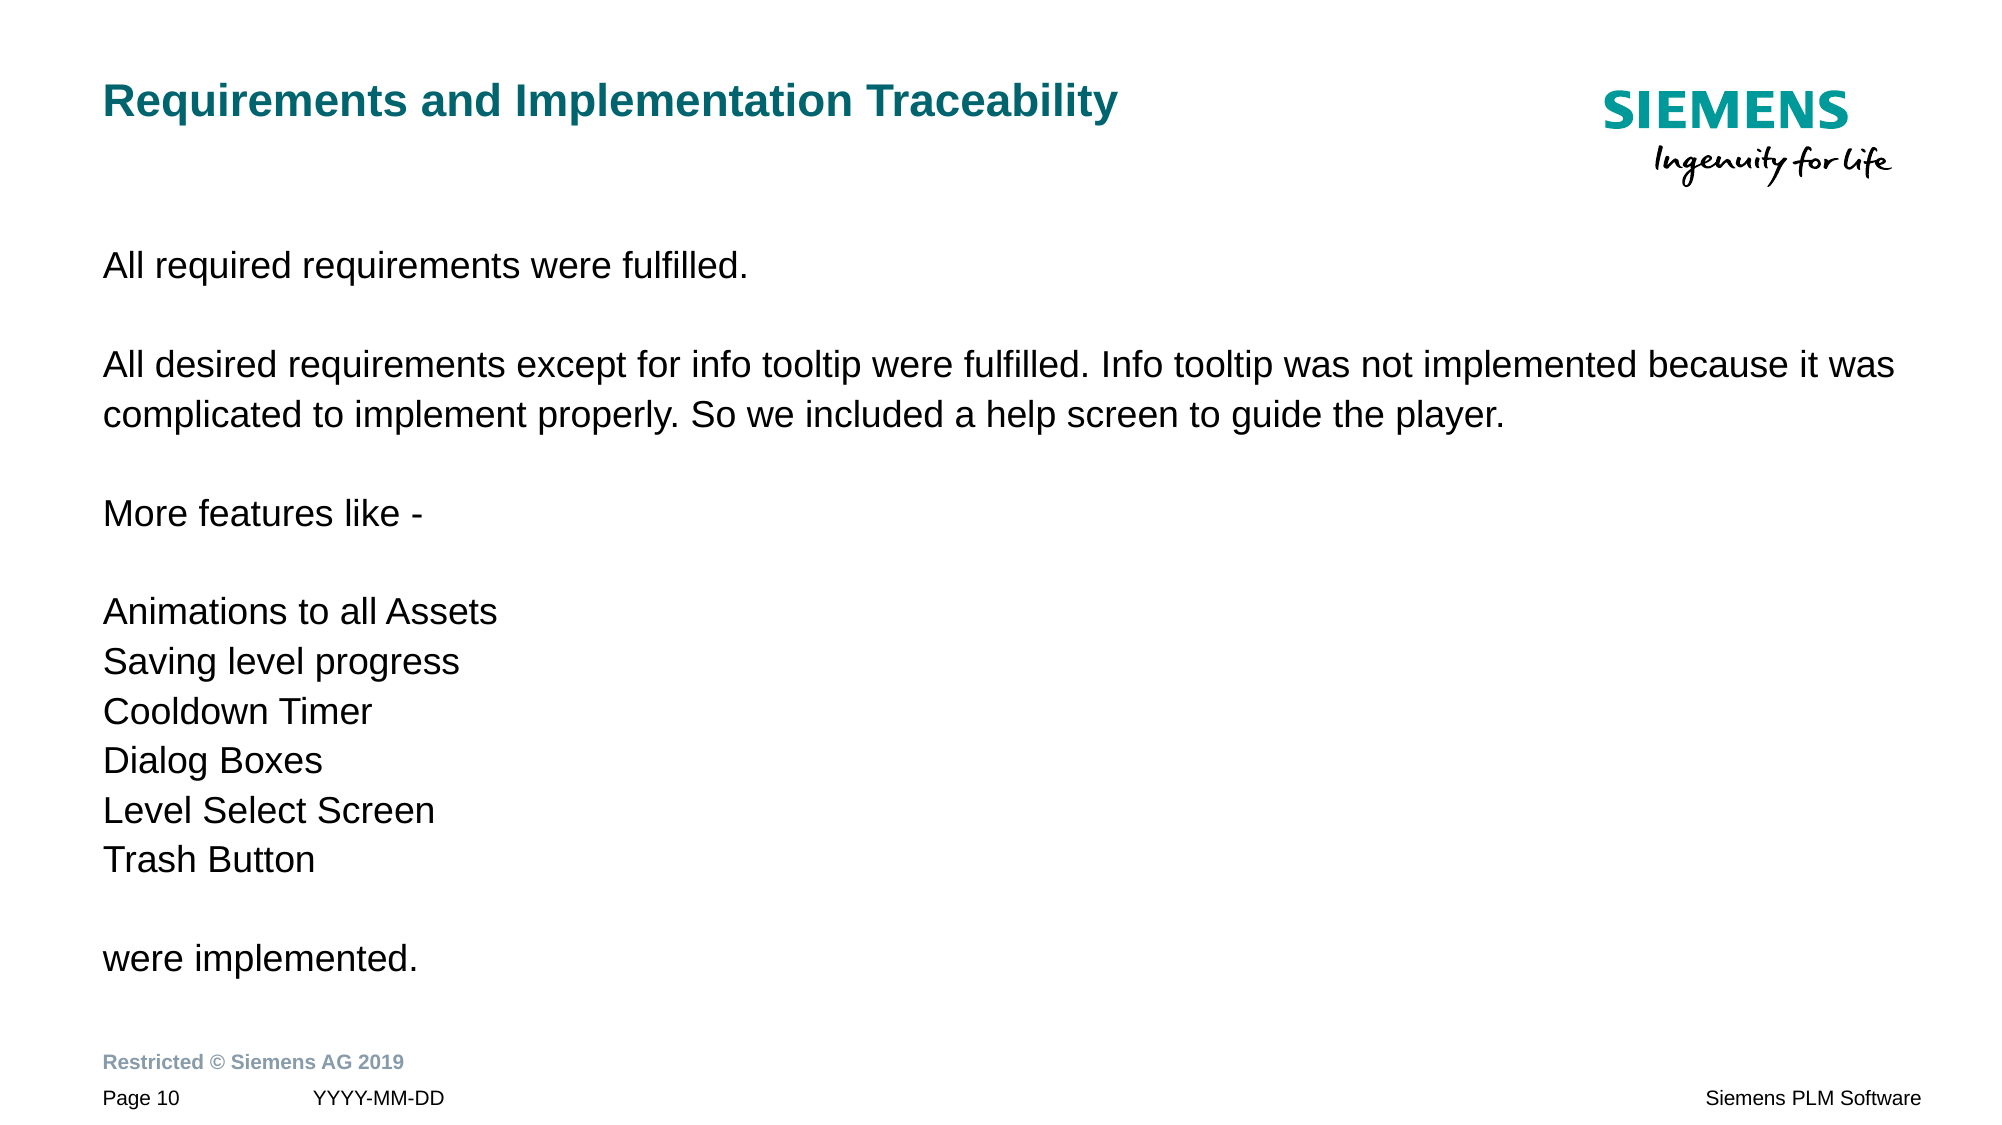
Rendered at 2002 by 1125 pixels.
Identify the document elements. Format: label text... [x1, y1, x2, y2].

list All required requirements were fulfilled. All desired requirements except for info tooltip were fulfilled. Info tooltip was not implemented because it was complicated to implement properly. So we included a help screen to guide the player. More features like - Animations to all Assets Saving level progress Cooldown Timer Dialog Boxes Level Select Screen Trash Button were implemented. [102, 236, 1899, 1016]
title Requirements and Implementation Traceability [0, 0, 2001, 237]
